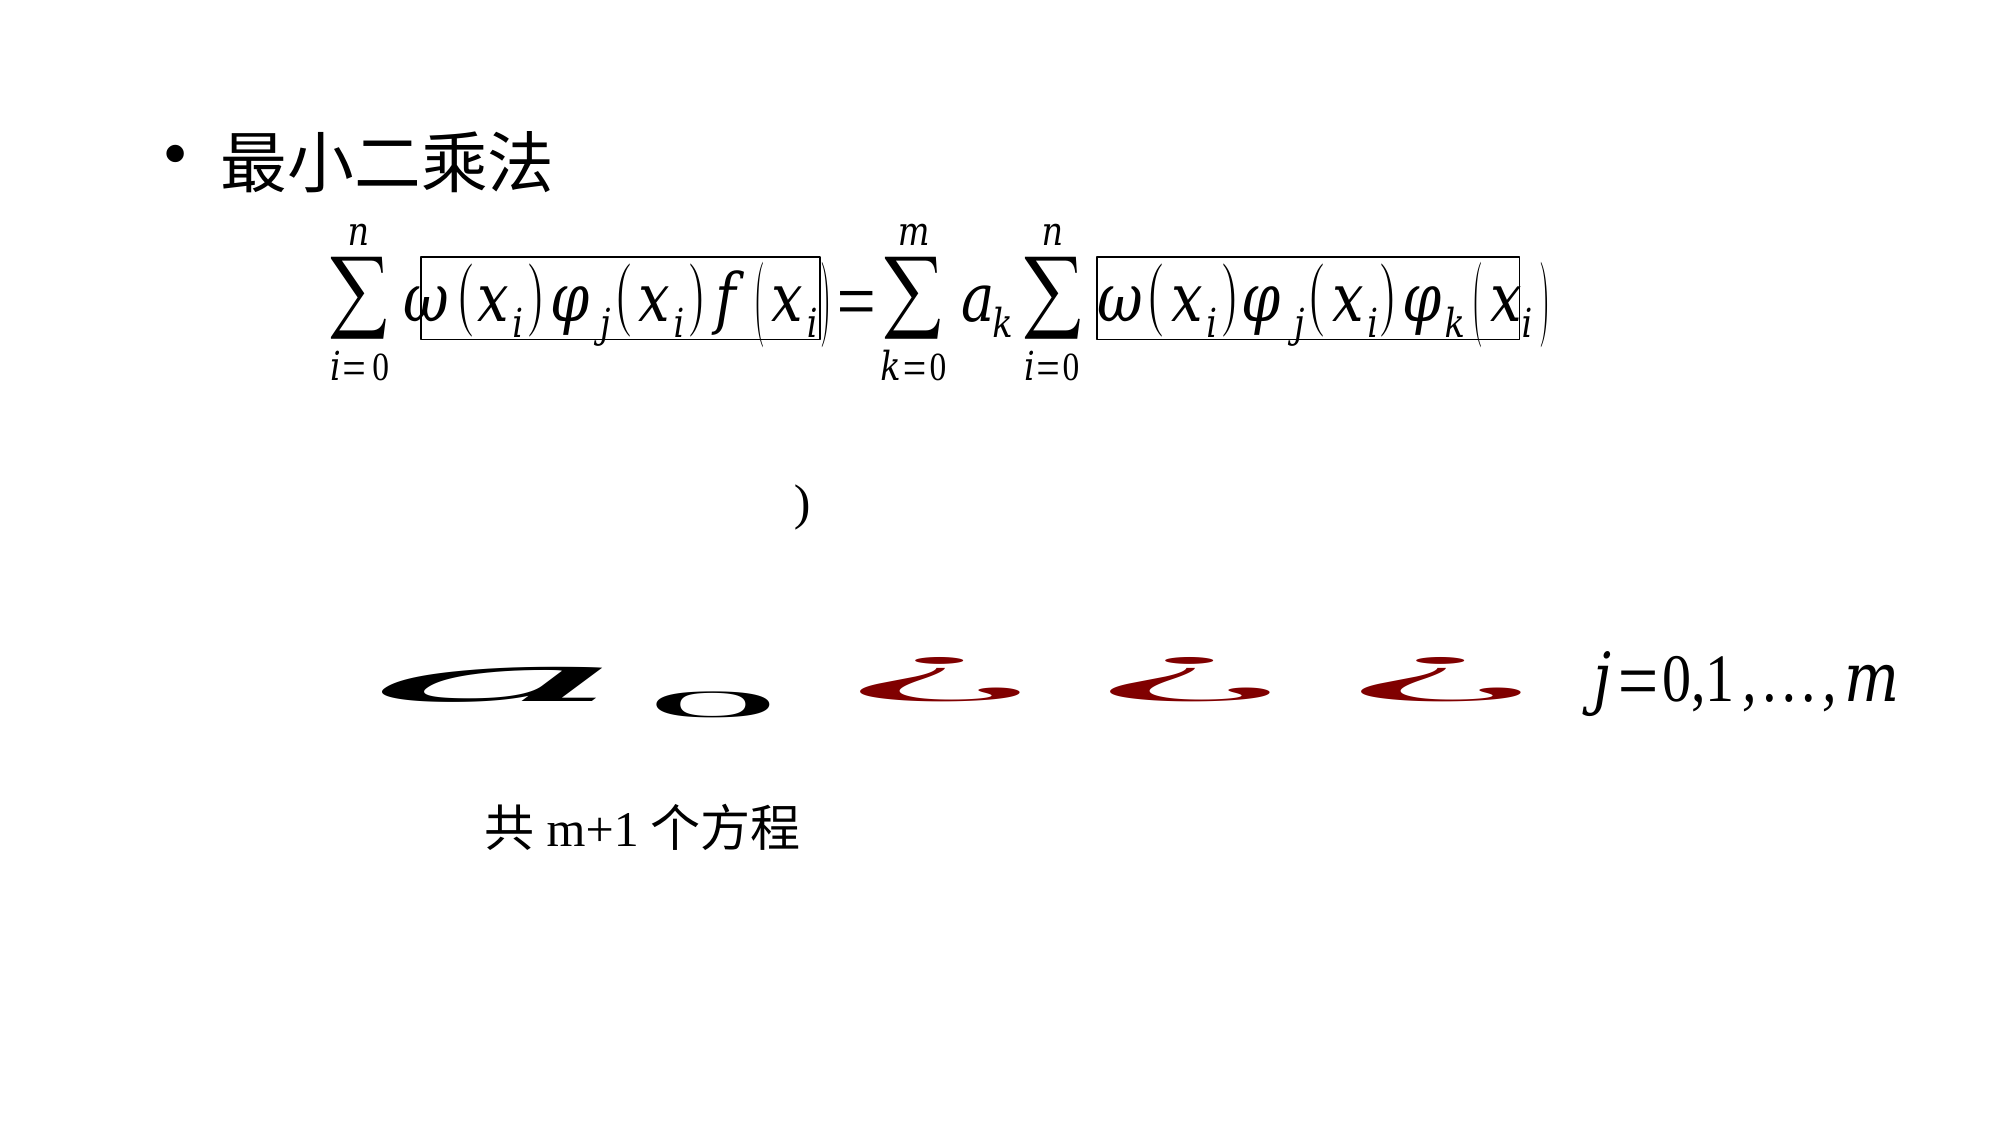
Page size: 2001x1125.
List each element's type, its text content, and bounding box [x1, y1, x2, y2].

list 最小二乘法 [149, 113, 1850, 789]
text_box [1097, 257, 1520, 340]
text_box 共m+1个方程 [469, 788, 816, 864]
text_box [421, 257, 820, 340]
